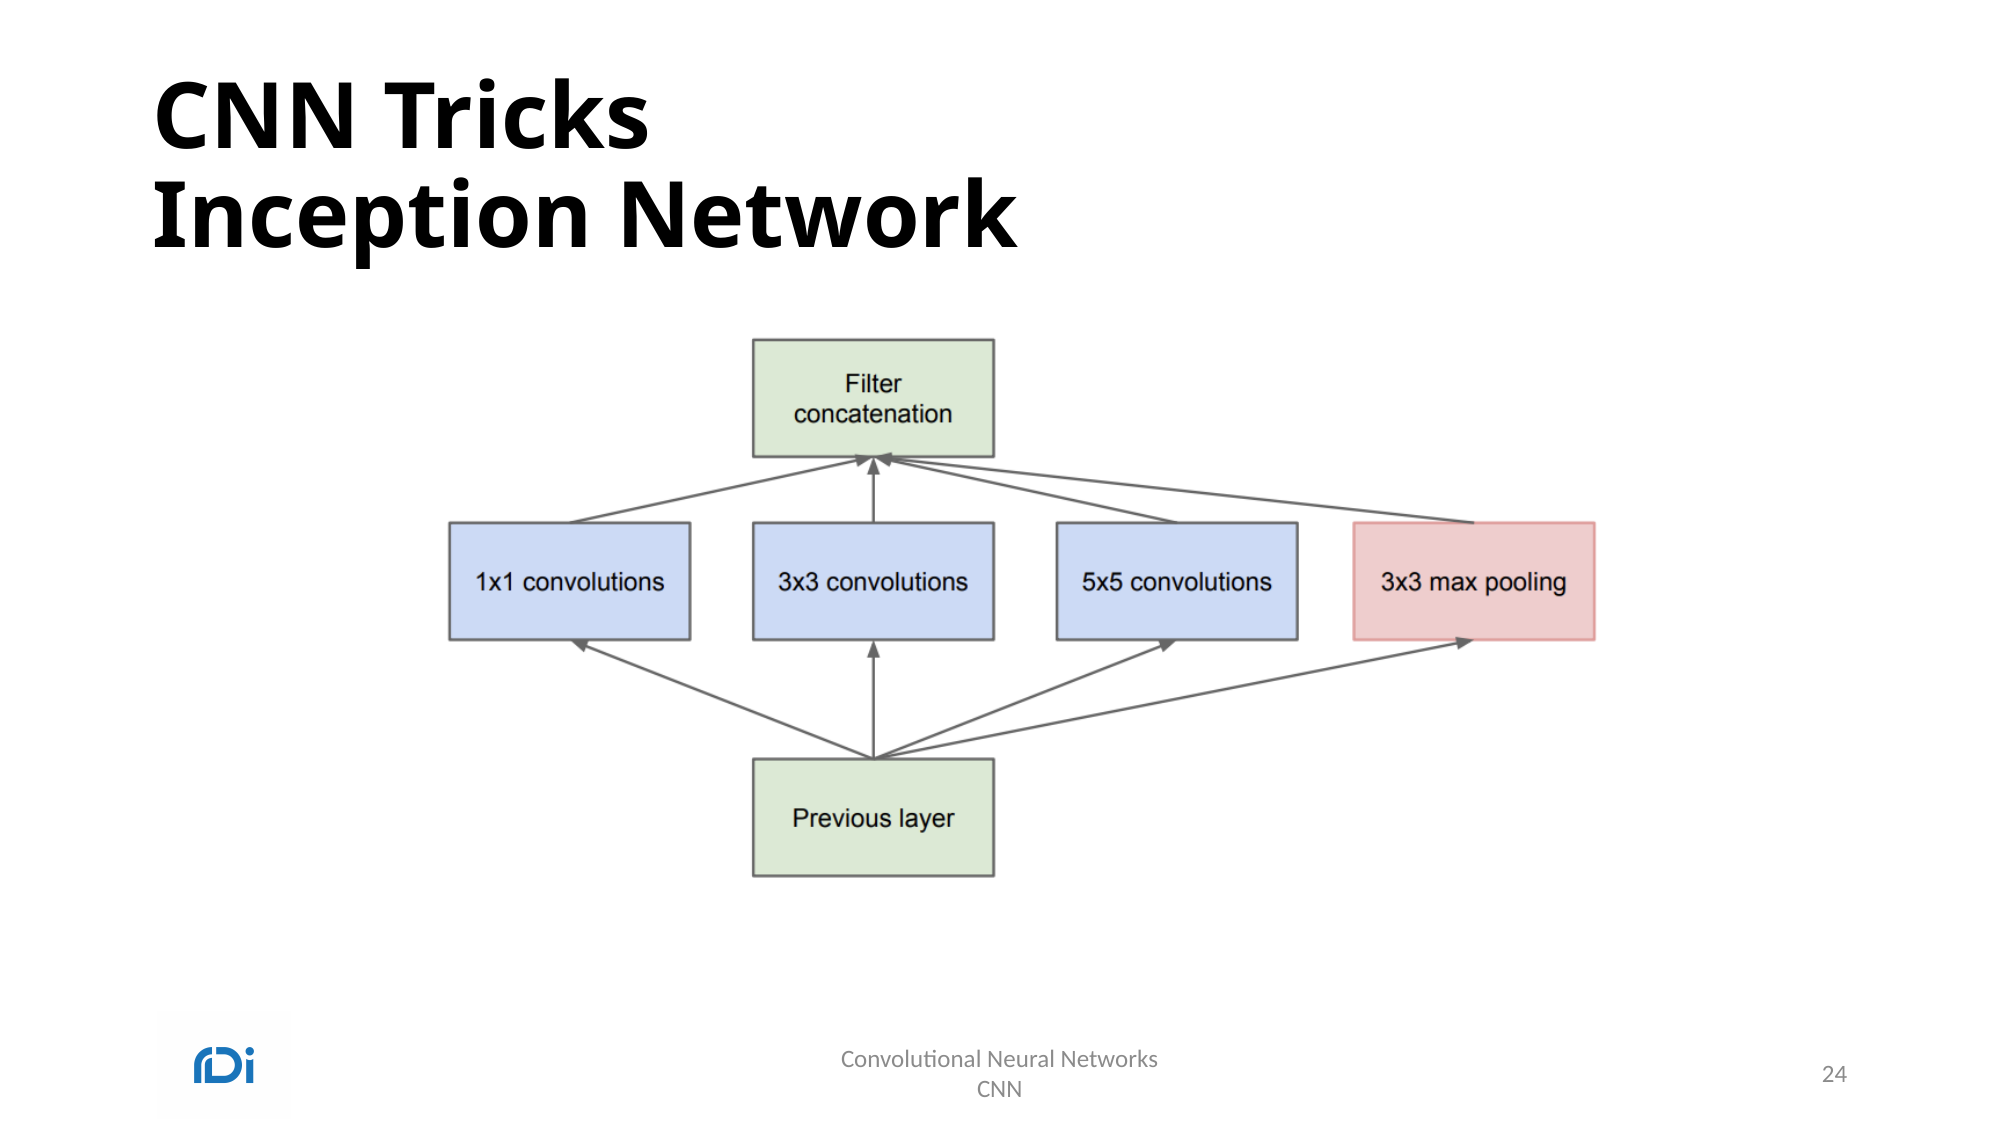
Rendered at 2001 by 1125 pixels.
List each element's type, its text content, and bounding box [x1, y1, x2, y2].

title CNN Tricks Inception Network [137, 59, 1863, 278]
picture [371, 331, 1629, 891]
picture [157, 1011, 291, 1119]
slide_number 24 [1412, 1042, 1863, 1103]
footer Convolutional Neural Networks CNN [662, 1042, 1338, 1103]
